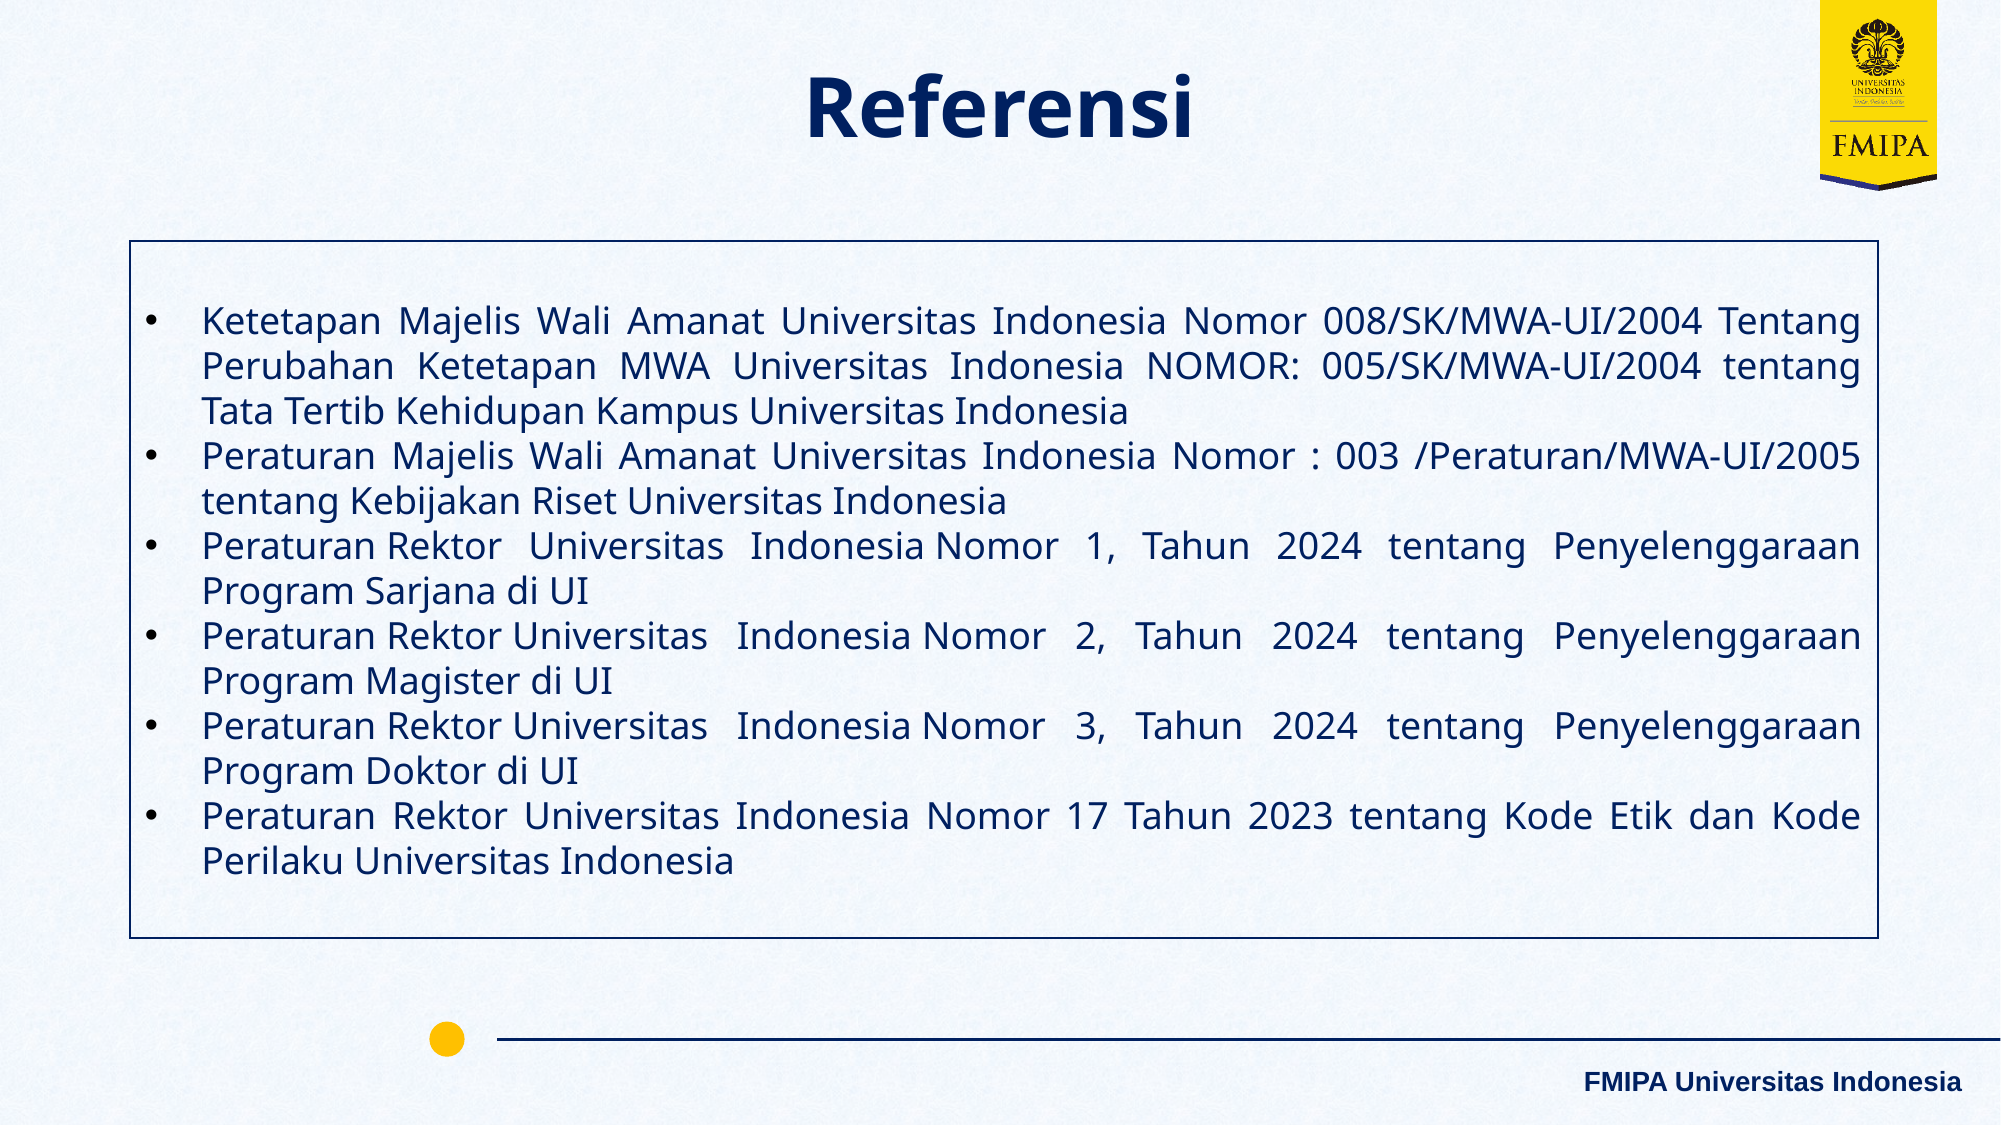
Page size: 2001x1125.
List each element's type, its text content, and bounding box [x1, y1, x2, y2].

text_box Referensi [147, 46, 1853, 162]
text_box Ketetapan Majelis Wali Amanat Universitas Indonesia Nomor 008/SK/MWA-UI/2004 Tentang Perubahan Ketetapan MWA Universitas Indonesia NOMOR: 005/SK/MWA-UI/2004 tentang Tata Tertib Kehidupan Kampus Universitas Indonesia Peraturan Majelis Wali Amanat Universitas Indonesia Nomor : 003 /Peraturan/MWA-UI/2005 tentang Kebijakan Riset Universitas Indonesia Peraturan Rektor Universitas Indonesia Nomor 1, Tahun 2024 tentang Penyelenggaraan Program Sarjana di UI Peraturan Rektor Universitas Indonesia Nomor 2, Tahun 2024 tentang Penyelenggaraan Program Magister di UI Peraturan Rektor Universitas Indonesia Nomor 3, Tahun 2024 tentang Penyelenggaraan Program Doktor di UI Peraturan Rektor Universitas Indonesia Nomor 17 Tahun 2023 tentang Kode Etik dan Kode Perilaku Universitas Indonesia [130, 240, 1878, 939]
picture [1820, 0, 1937, 191]
